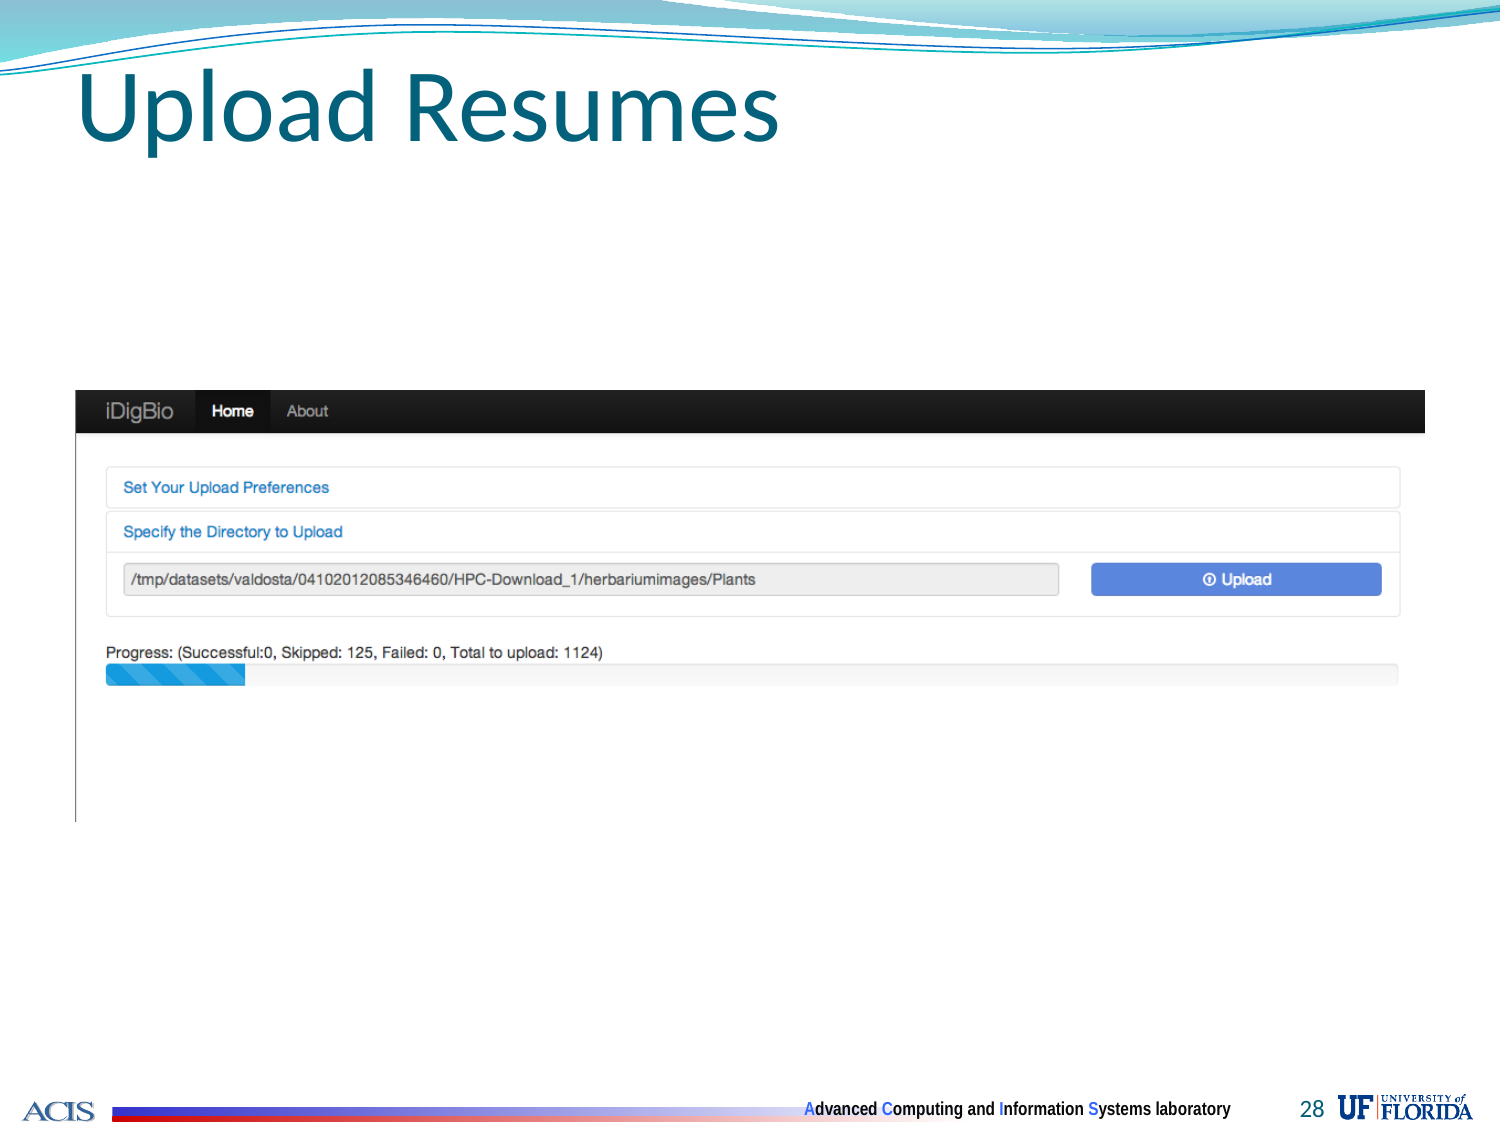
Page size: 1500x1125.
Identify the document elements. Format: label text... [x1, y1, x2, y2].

slide_number 28 [1250, 1062, 1325, 1123]
title Upload Resumes [75, 12, 1425, 163]
picture [1338, 1094, 1473, 1121]
picture [20, 1101, 95, 1122]
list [74, 174, 1426, 1038]
